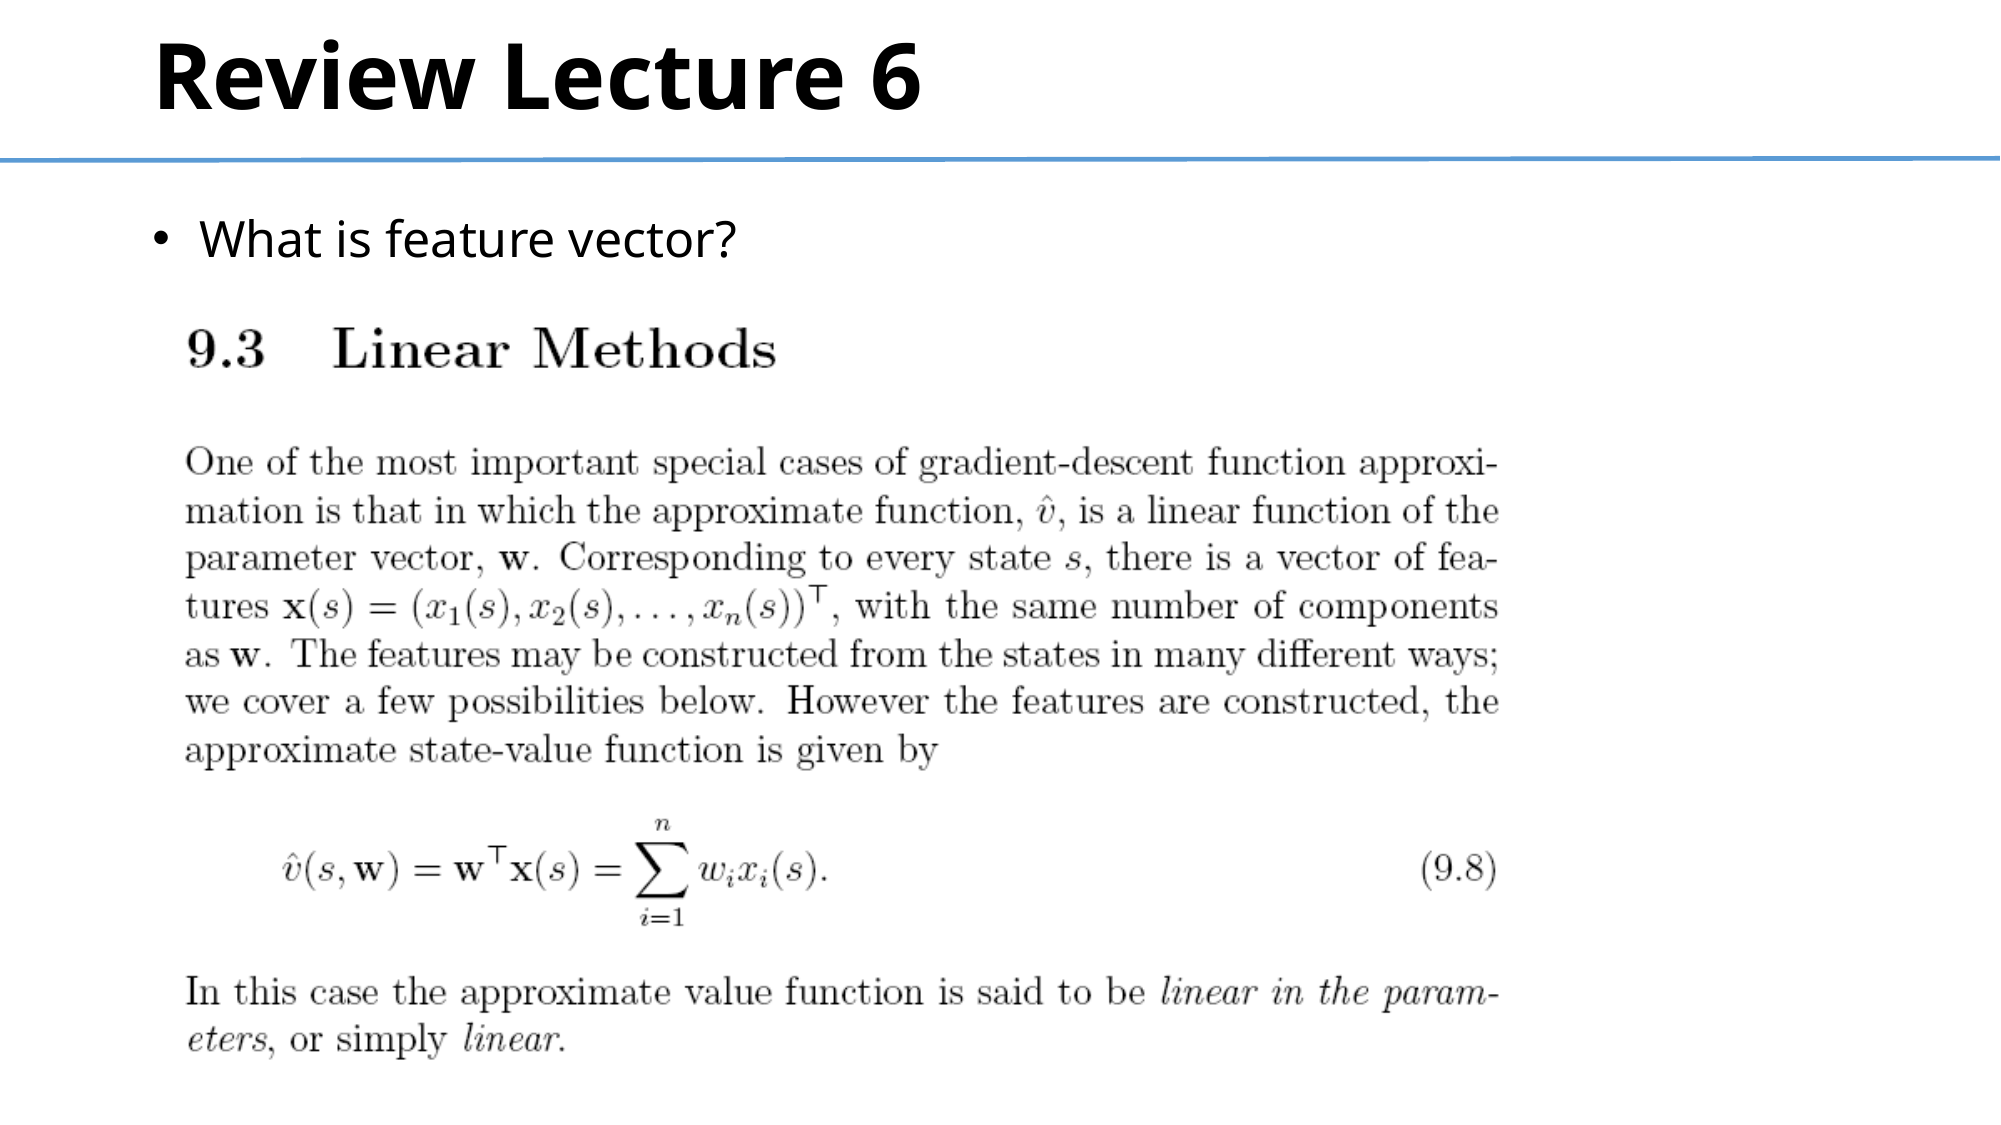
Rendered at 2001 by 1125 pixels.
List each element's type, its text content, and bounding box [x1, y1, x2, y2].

text_box What is feature vector? [137, 199, 1317, 530]
picture [164, 318, 1524, 1065]
title Review Lecture 6 [137, 0, 1863, 157]
